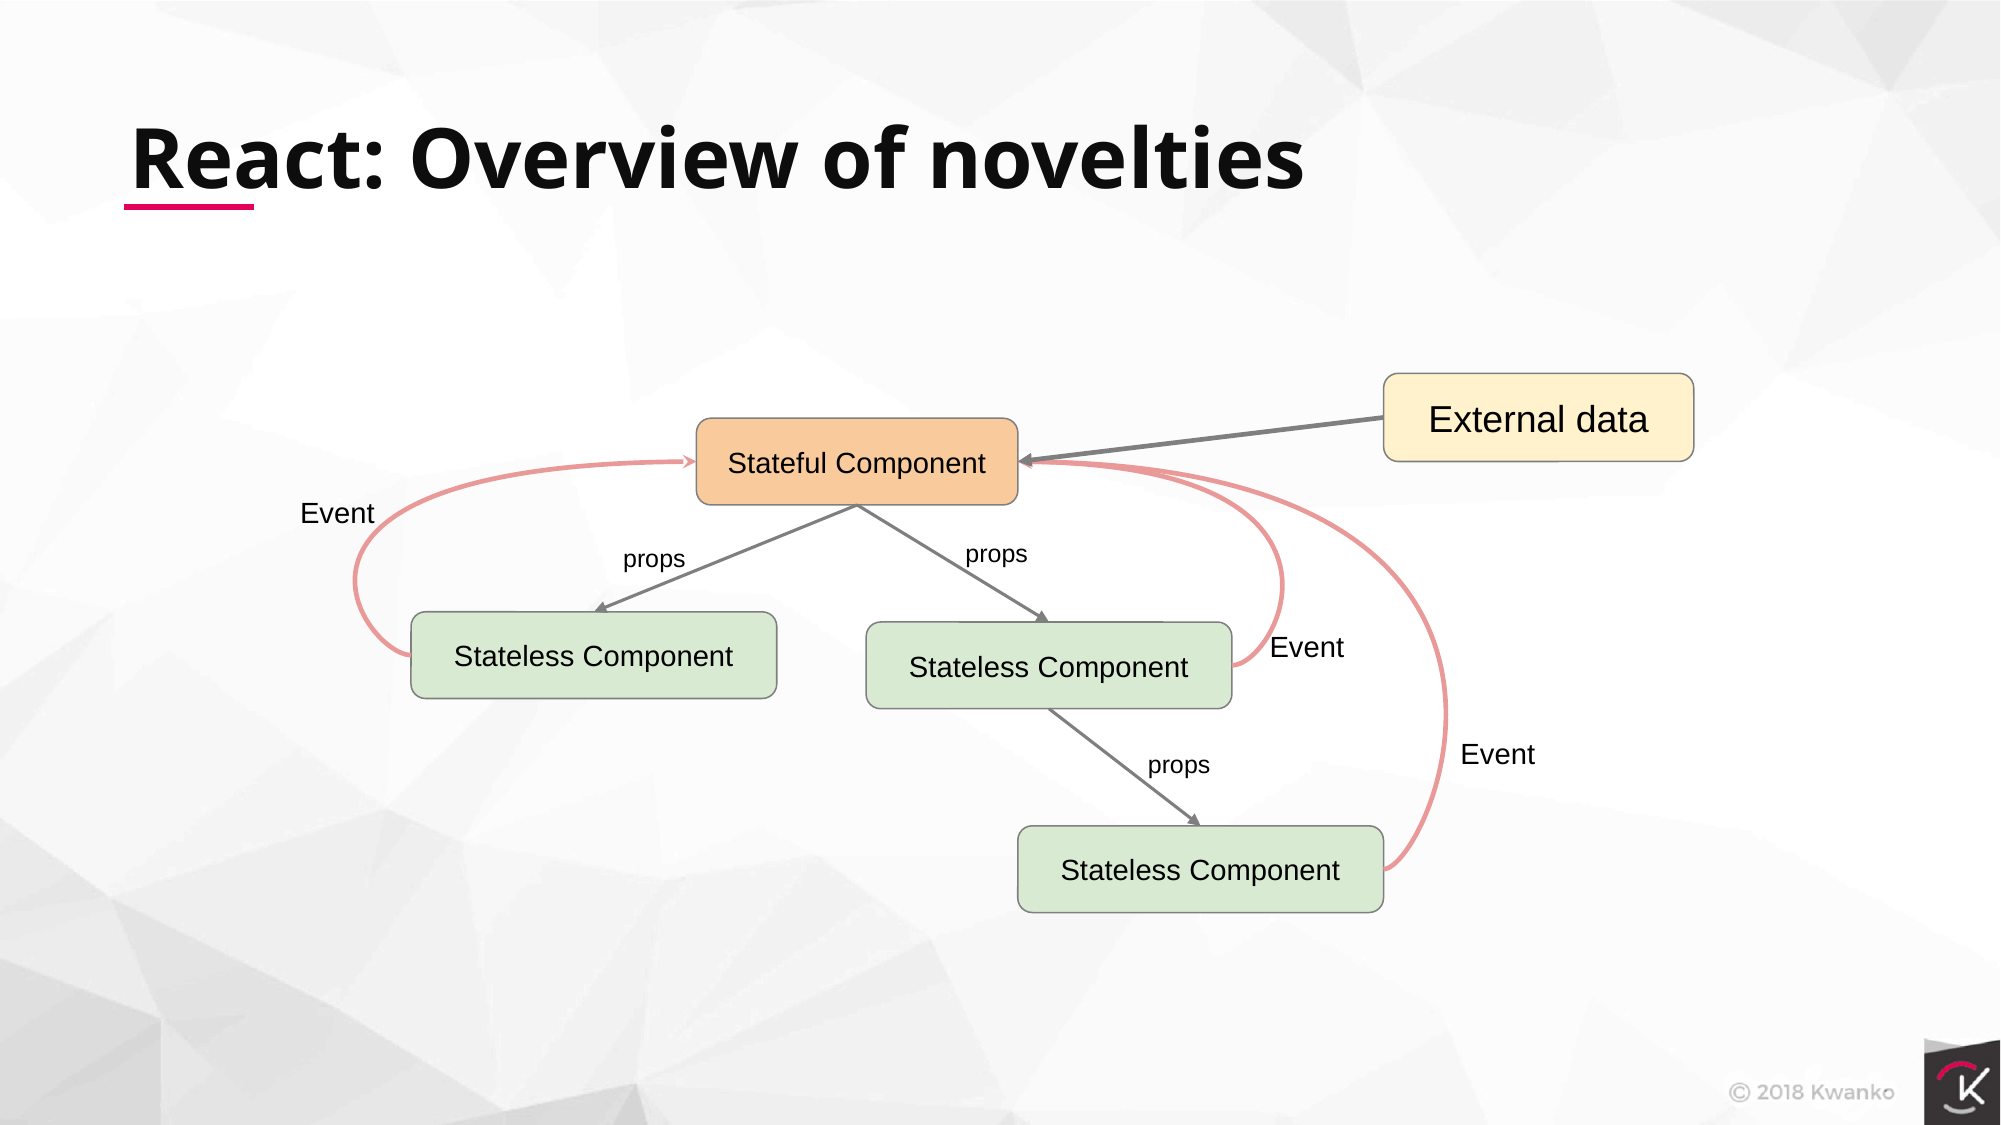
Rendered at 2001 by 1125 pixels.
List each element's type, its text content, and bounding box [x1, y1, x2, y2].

text_box Stateless Component [410, 620, 777, 699]
text_box Stateful Component [696, 418, 1012, 503]
picture [0, 0, 2001, 1125]
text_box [1017, 470, 1233, 666]
text_box React: Overview of novelties [114, 97, 1557, 202]
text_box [1017, 470, 1384, 870]
text_box Event [285, 479, 405, 540]
text_box Event [1445, 720, 1576, 781]
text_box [410, 461, 697, 656]
text_box External data [1383, 373, 1694, 462]
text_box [701, 504, 855, 613]
text_box Stateless Component [866, 631, 1012, 709]
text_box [856, 504, 1011, 623]
text_box Stateless Component [1017, 877, 1384, 913]
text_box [1017, 417, 1384, 462]
